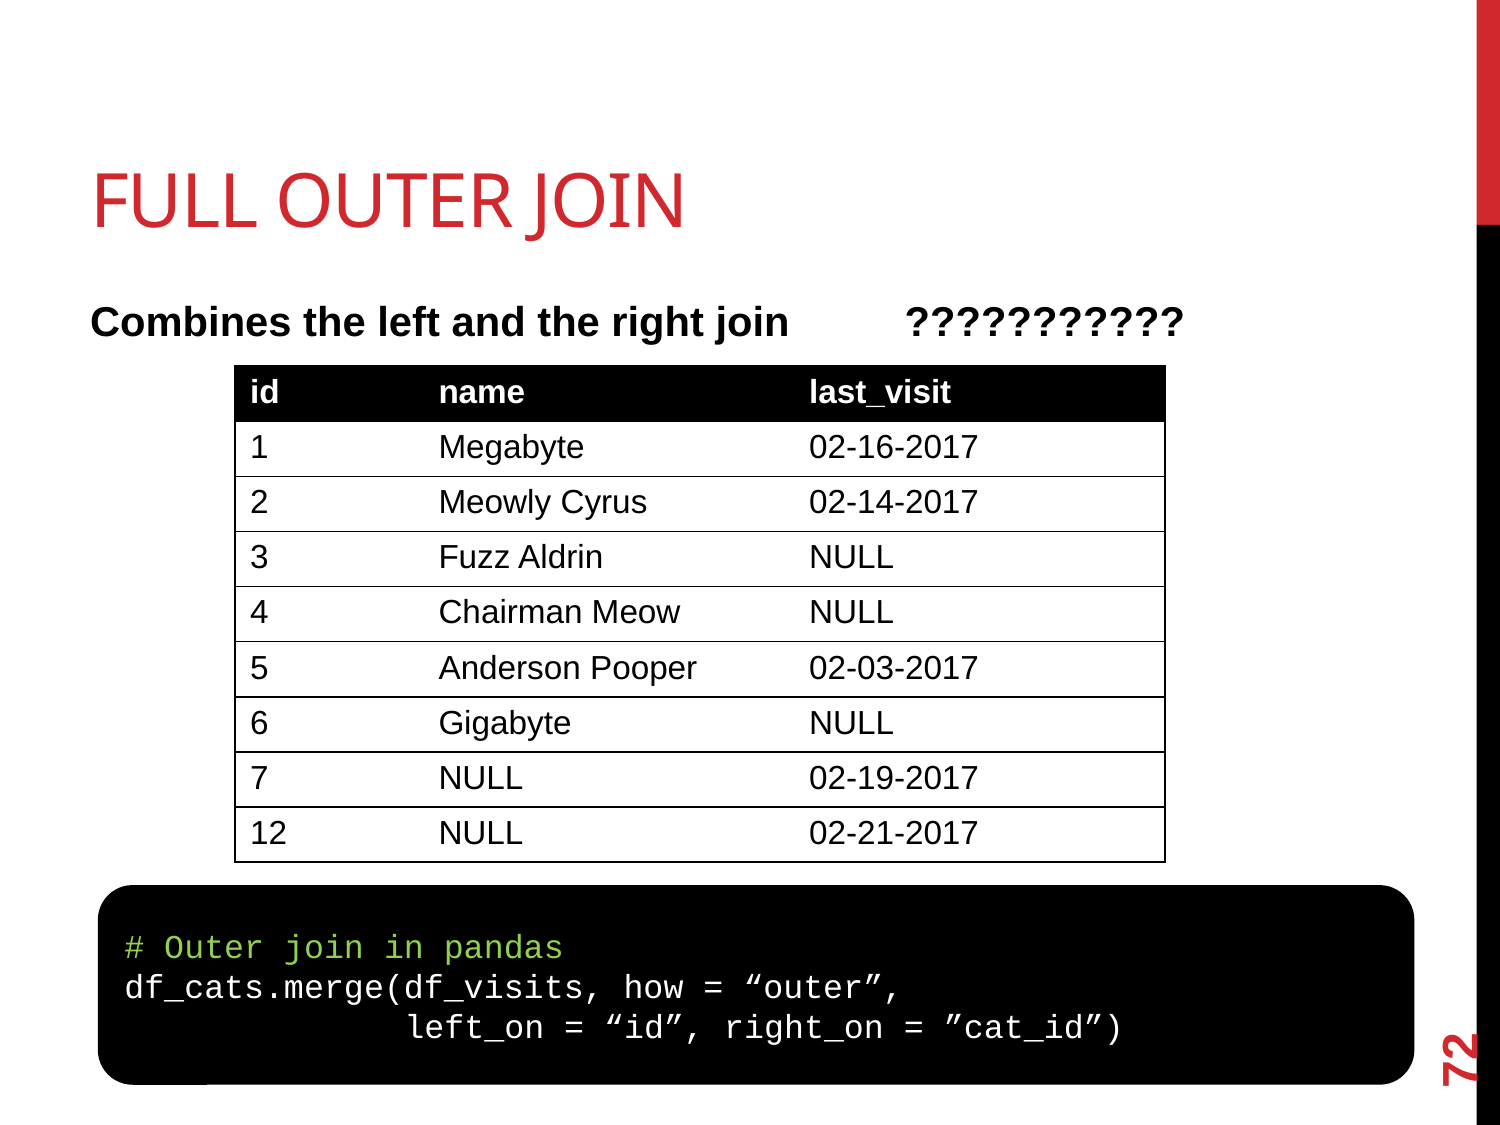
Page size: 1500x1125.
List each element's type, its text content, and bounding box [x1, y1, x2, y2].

table_cell Megabyte [424, 422, 794, 476]
table_cell 1 [236, 422, 424, 476]
table_cell Meowly Cyrus [424, 477, 794, 531]
table_cell Gigabyte [424, 698, 794, 751]
table_cell NULL [794, 698, 1164, 751]
table_cell 7 [236, 753, 424, 806]
table_cell 4 [236, 587, 424, 641]
table_cell 2 [236, 477, 424, 531]
table_cell 3 [236, 532, 424, 586]
table_cell 02-16-2017 [794, 422, 1164, 476]
table_cell NULL [424, 808, 794, 861]
list Combines the left and the right join ??????????? [75, 287, 1325, 367]
table_header id [236, 367, 424, 421]
table_cell 02-14-2017 [794, 477, 1164, 531]
slide_number 72 [1427, 887, 1488, 1104]
table_cell NULL [794, 587, 1164, 641]
table_cell Chairman Meow [424, 587, 794, 641]
table_cell 5 [236, 642, 424, 696]
text_box # Outer join in pandas df_cats.merge(df_visits, how = “outer”, left_on = “id”, right_on = ”cat_id”) [97, 885, 1415, 1085]
table_header name [424, 367, 794, 421]
table_cell Anderson Pooper [424, 642, 794, 696]
table_cell 02-03-2017 [794, 642, 1164, 696]
title Full Outer Join [75, 25, 1025, 250]
table_cell NULL [424, 753, 794, 806]
table_cell NULL [794, 532, 1164, 586]
table_cell Fuzz Aldrin [424, 532, 794, 586]
table_cell 12 [236, 808, 424, 861]
table_cell 6 [236, 698, 424, 751]
table_cell 02-19-2017 [794, 753, 1164, 806]
table_header last_visit [794, 367, 1164, 421]
table_cell 02-21-2017 [794, 808, 1164, 861]
